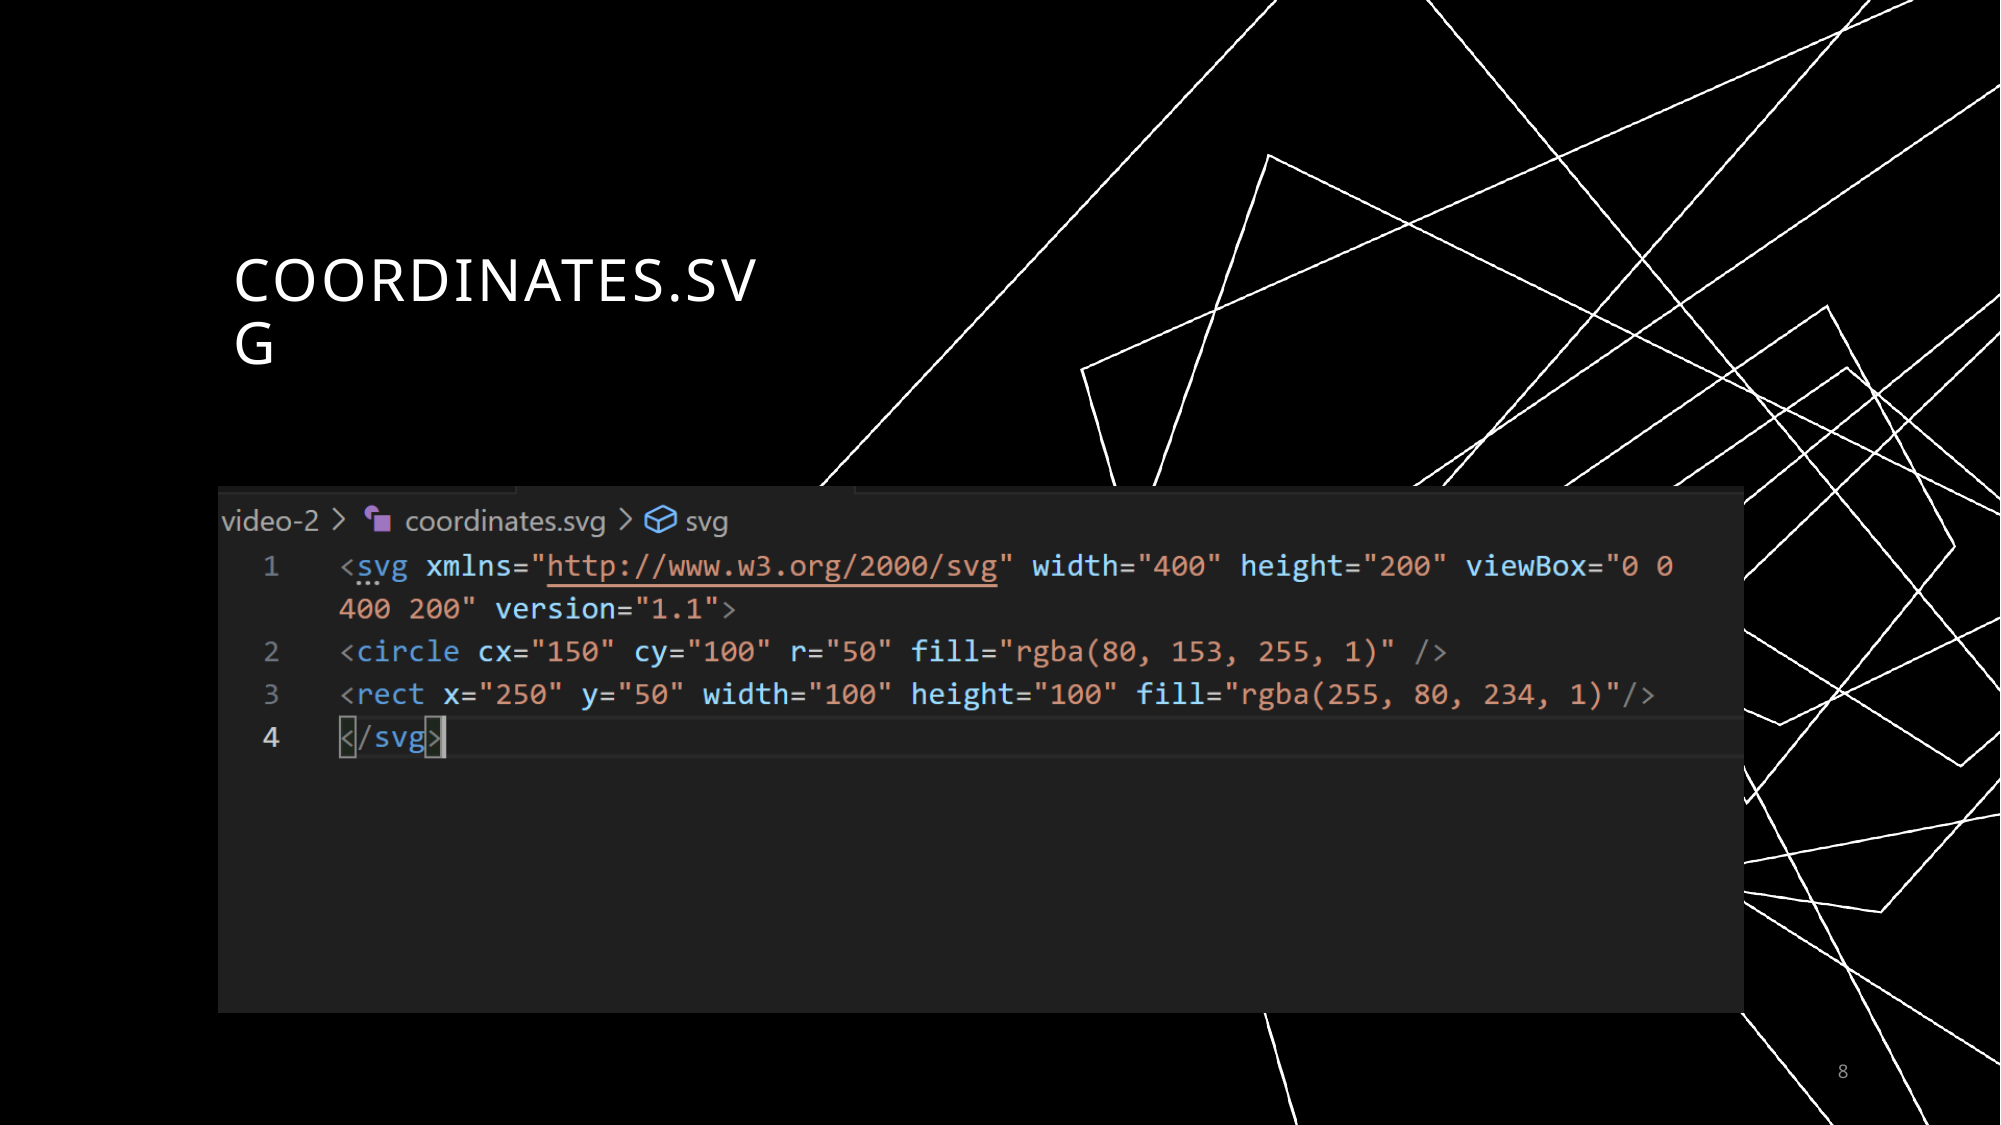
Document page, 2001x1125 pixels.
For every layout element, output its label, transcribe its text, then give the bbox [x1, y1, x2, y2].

slide_number 8 [1701, 1042, 1864, 1103]
text_box [216, 453, 1408, 1013]
picture [218, 0, 2000, 1125]
title coordinates.svg [218, 167, 783, 385]
